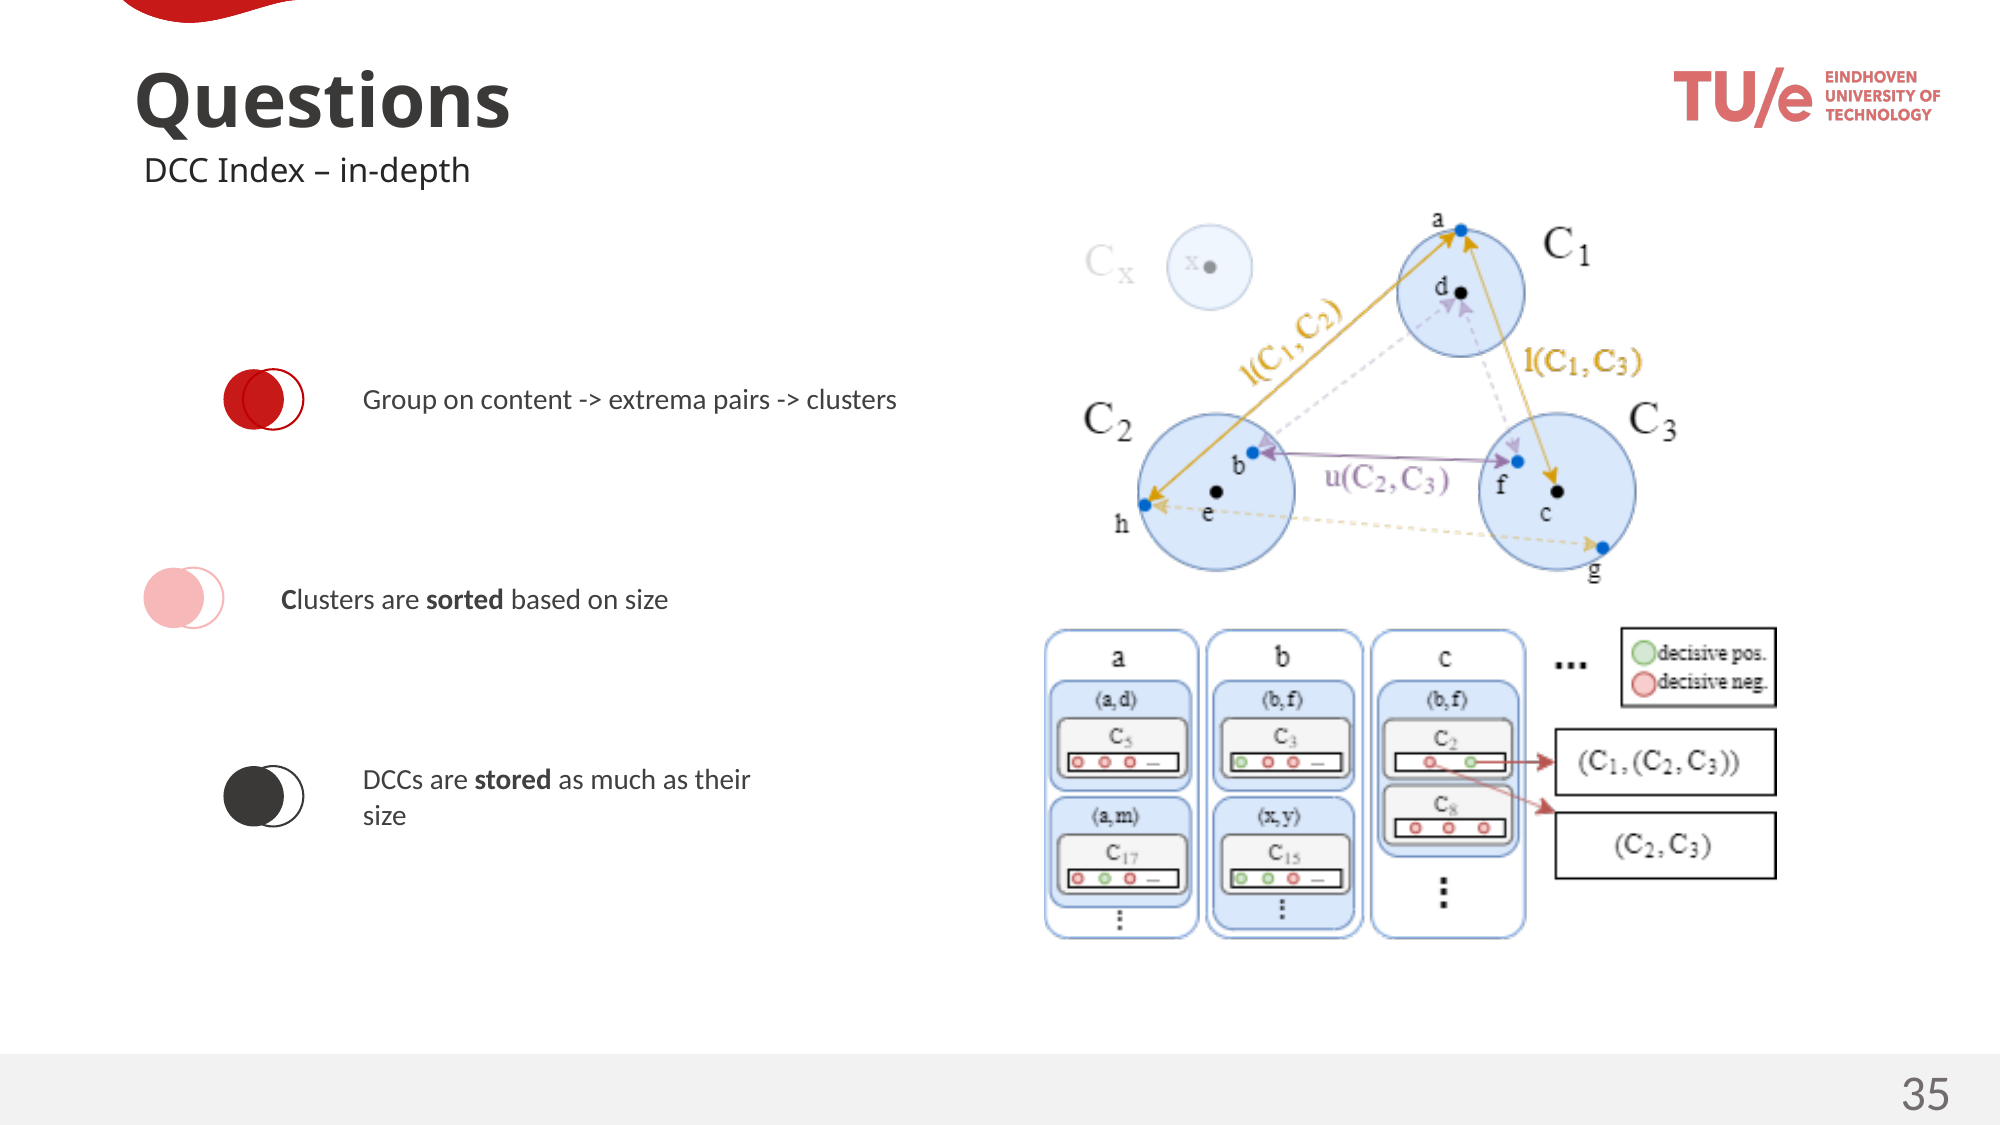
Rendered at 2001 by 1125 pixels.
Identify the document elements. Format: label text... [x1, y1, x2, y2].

text_box DCC Index – in-depth [143, 149, 618, 190]
text_box DCCs are stored as much as their size [362, 760, 798, 831]
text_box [223, 369, 304, 430]
text_box Questions [133, 52, 513, 143]
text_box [143, 567, 224, 629]
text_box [223, 766, 304, 827]
picture [1027, 204, 1777, 957]
text_box Group on content -> extrema pairs -> clusters [362, 380, 968, 416]
slide_number 35 [1885, 1053, 2000, 1114]
text_box [121, 0, 296, 24]
text_box [1659, 51, 1964, 144]
text_box Clusters are sorted based on size [281, 580, 716, 616]
